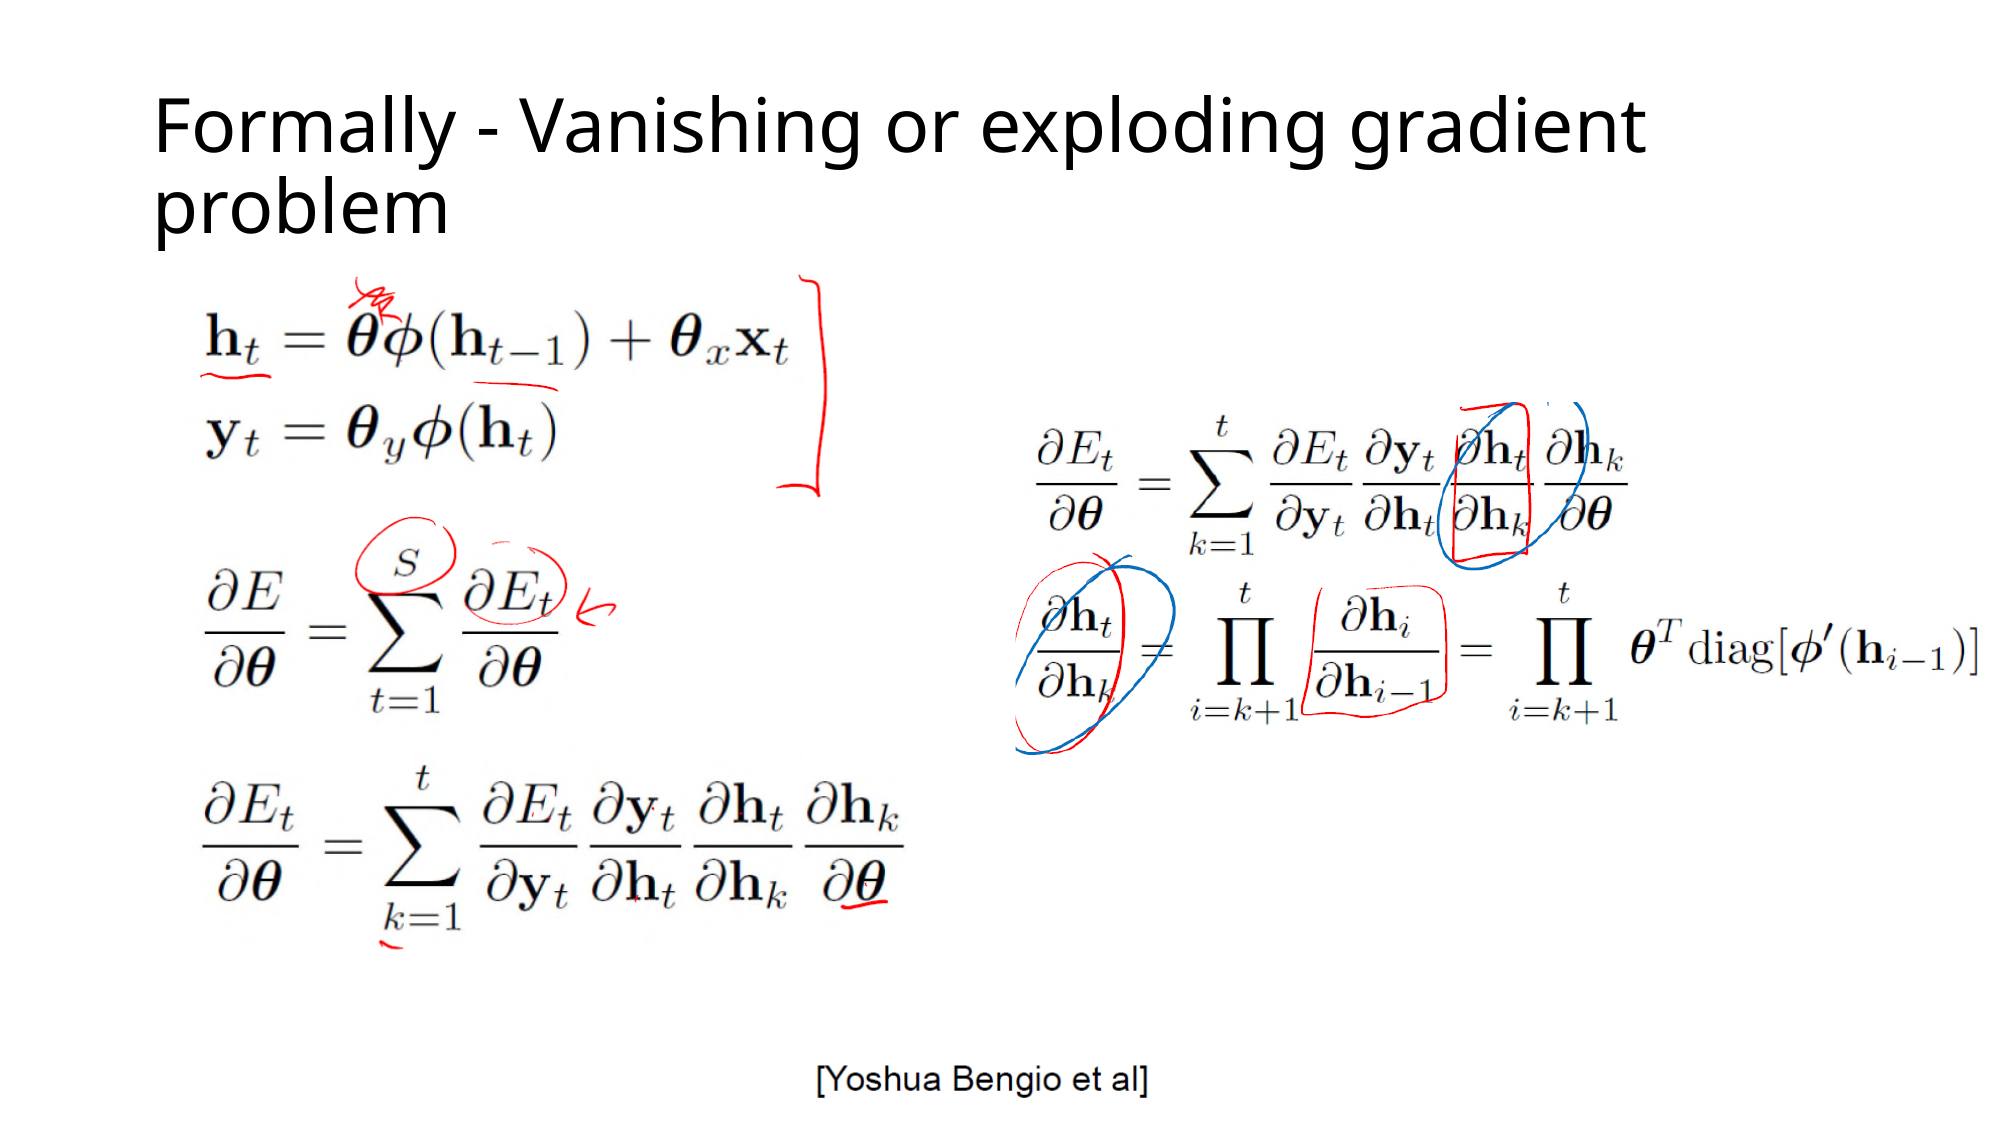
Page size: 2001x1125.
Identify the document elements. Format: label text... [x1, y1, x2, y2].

picture [94, 261, 2000, 1125]
title Formally - Vanishing or exploding gradient problem [137, 59, 1863, 278]
